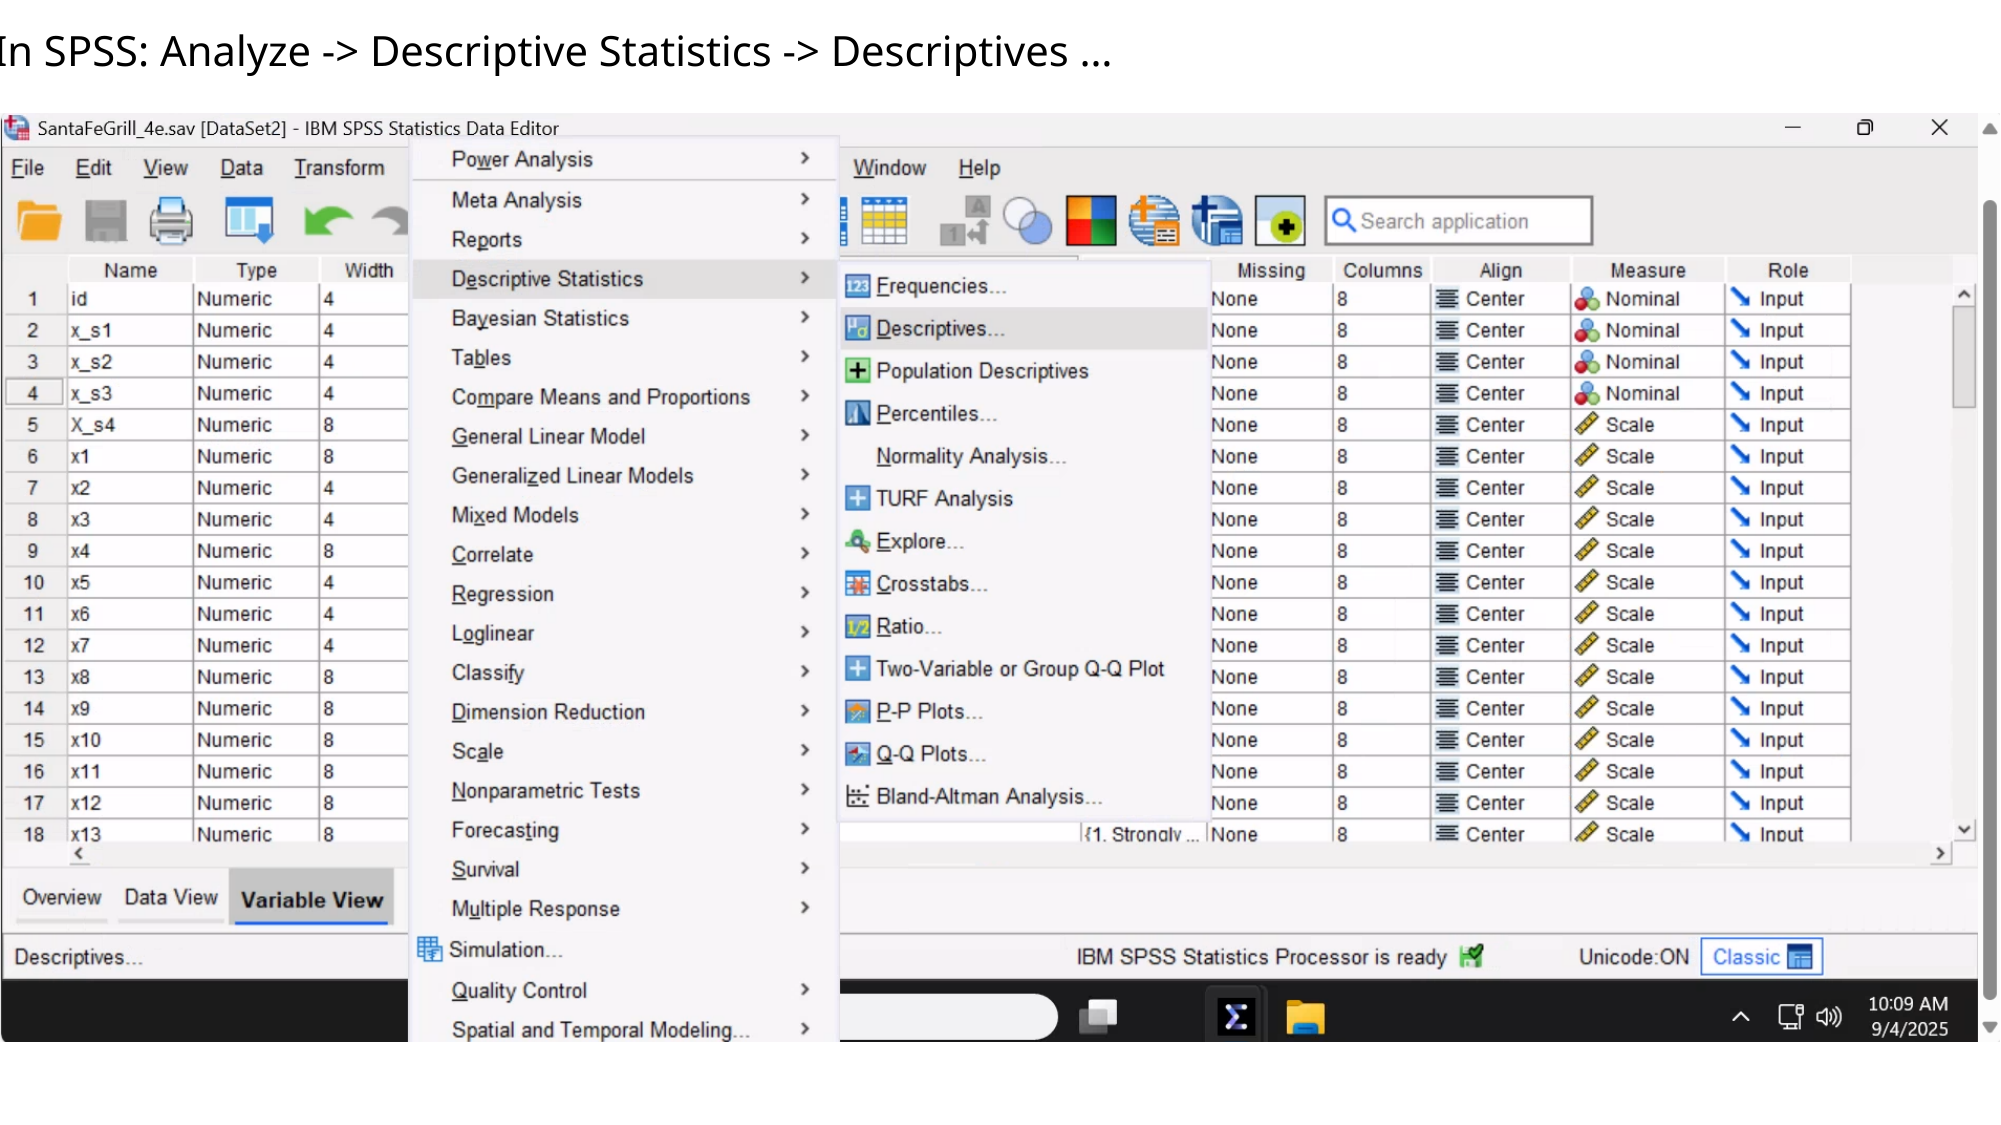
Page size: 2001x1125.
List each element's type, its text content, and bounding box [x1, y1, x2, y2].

text_box In SPSS: Analyze -> Descriptive Statistics -> Descriptives … [0, 17, 1139, 83]
picture [0, 113, 2000, 1042]
